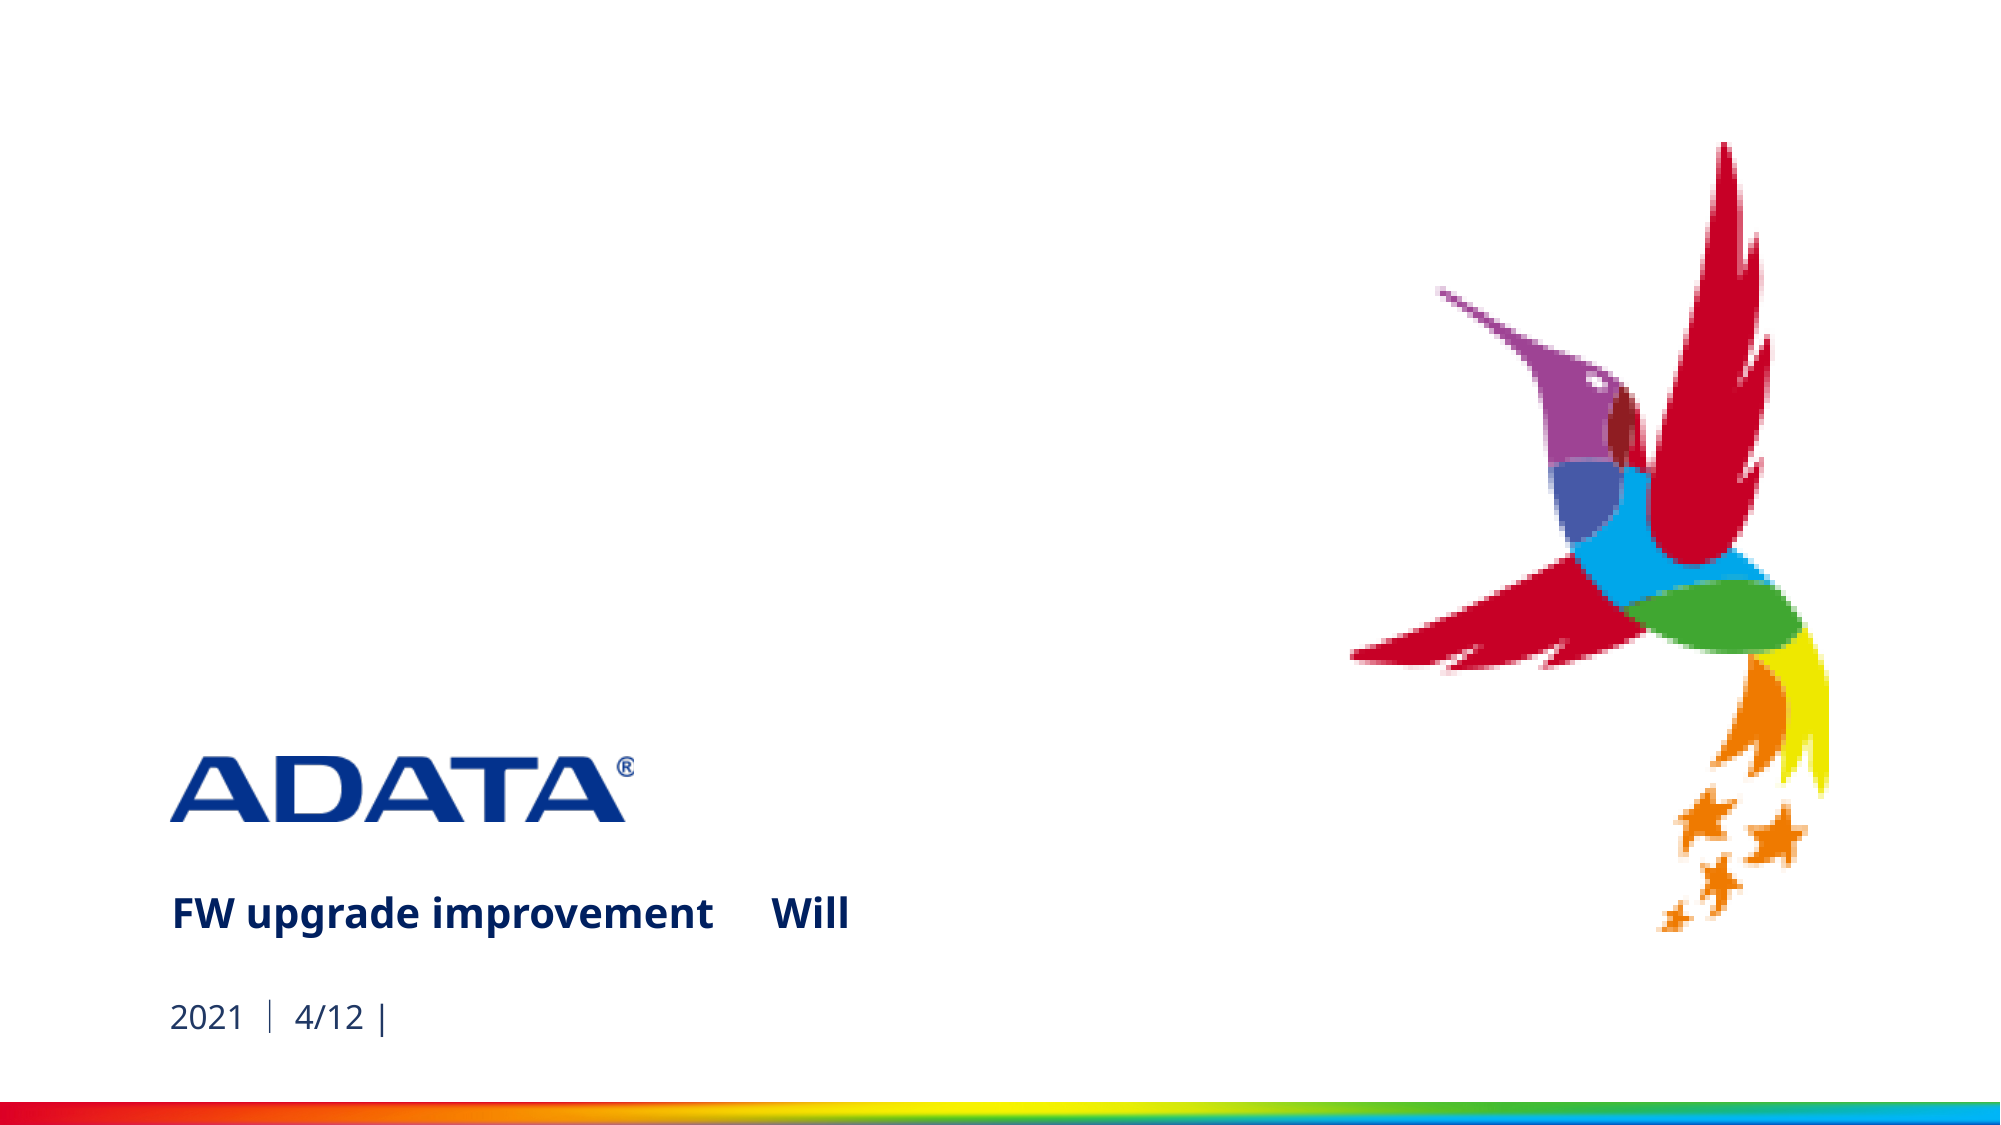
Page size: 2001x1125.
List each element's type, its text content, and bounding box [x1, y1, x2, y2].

picture [0, 1101, 2000, 1125]
text_box FW upgrade improvement Will [156, 879, 1268, 944]
picture [1349, 142, 1829, 932]
text_box 2021｜4/12 | [155, 989, 429, 1044]
picture [169, 755, 634, 822]
